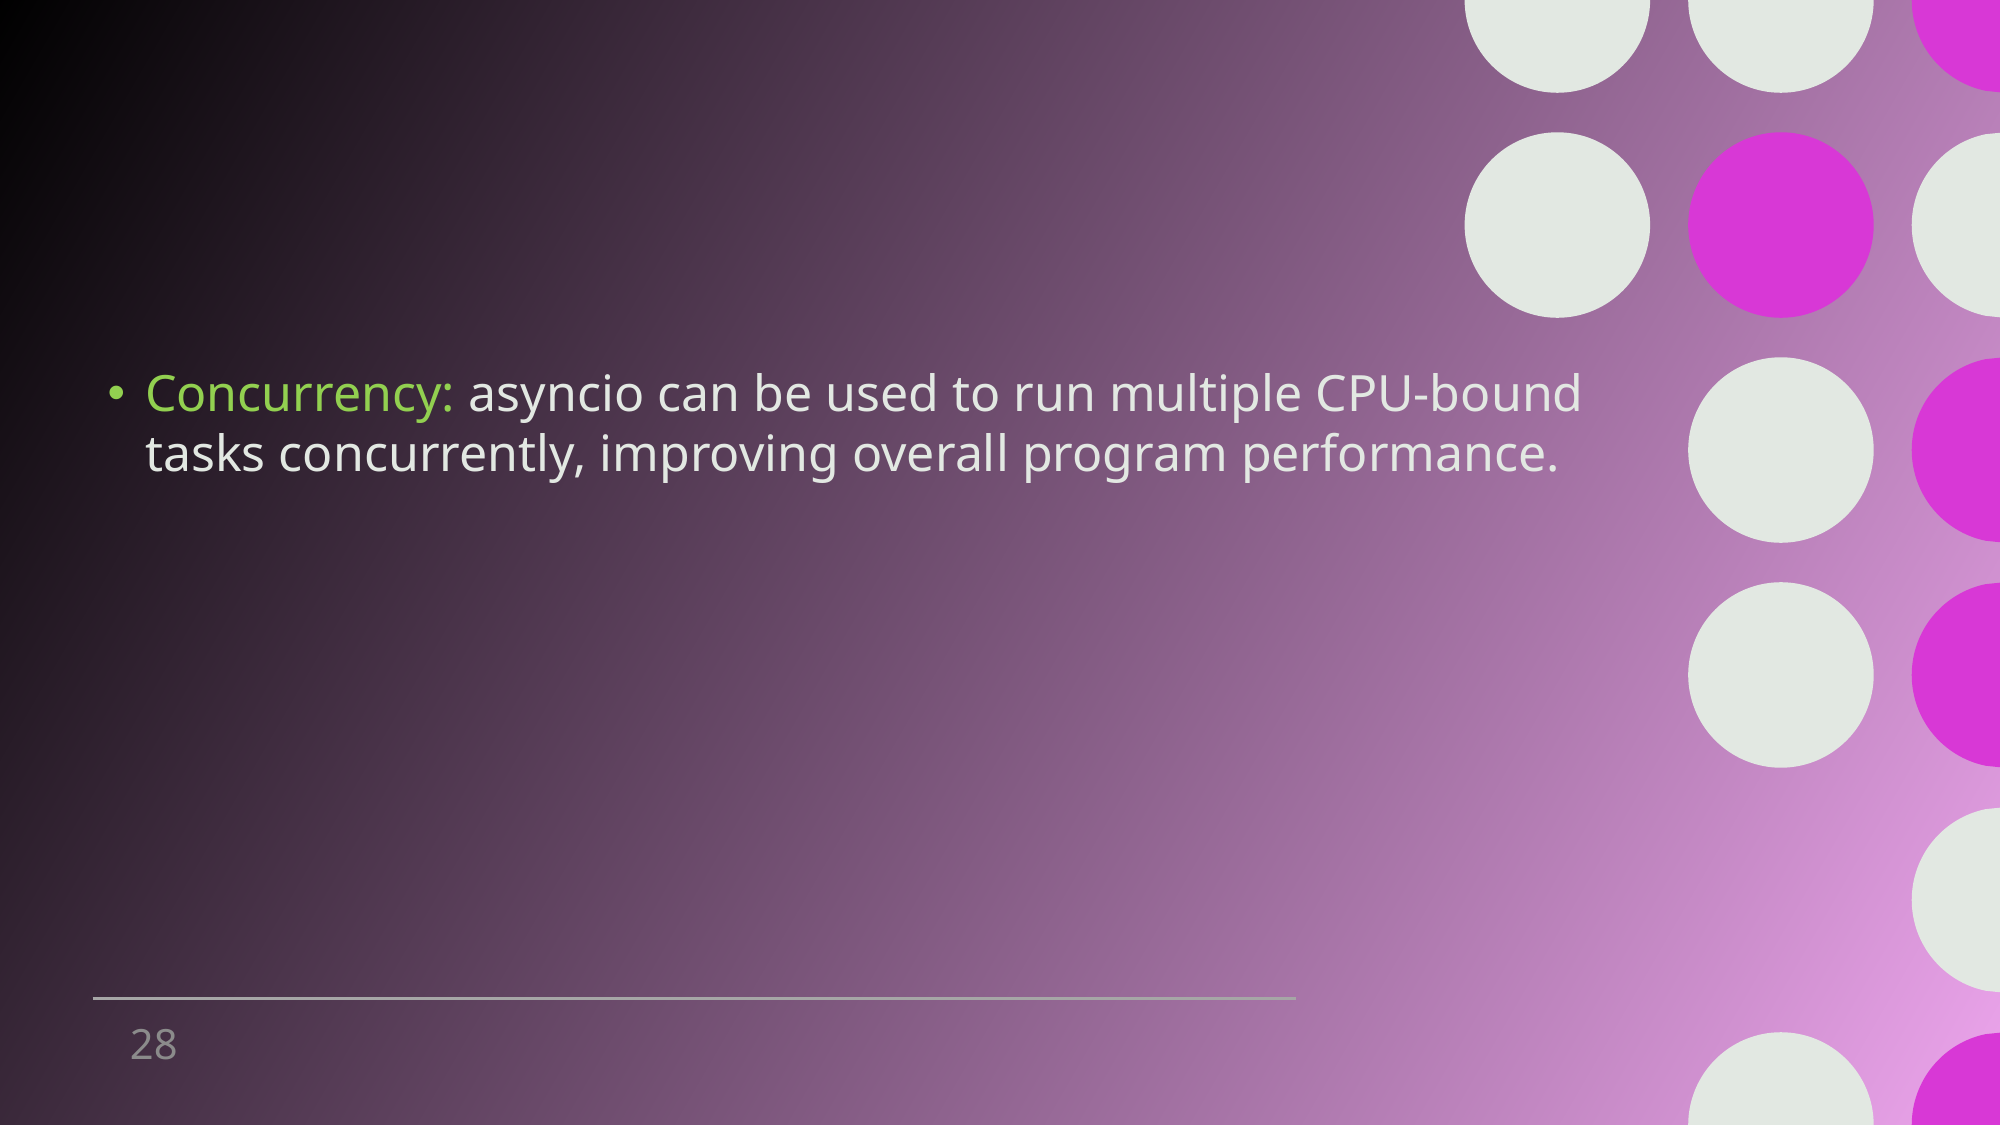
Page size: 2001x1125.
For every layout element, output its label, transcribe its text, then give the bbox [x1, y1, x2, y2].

list Concurrency: asyncio can be used to run multiple CPU-bound tasks concurrently, improving overall program performance. [92, 354, 1618, 946]
slide_number 28 [59, 1016, 193, 1077]
